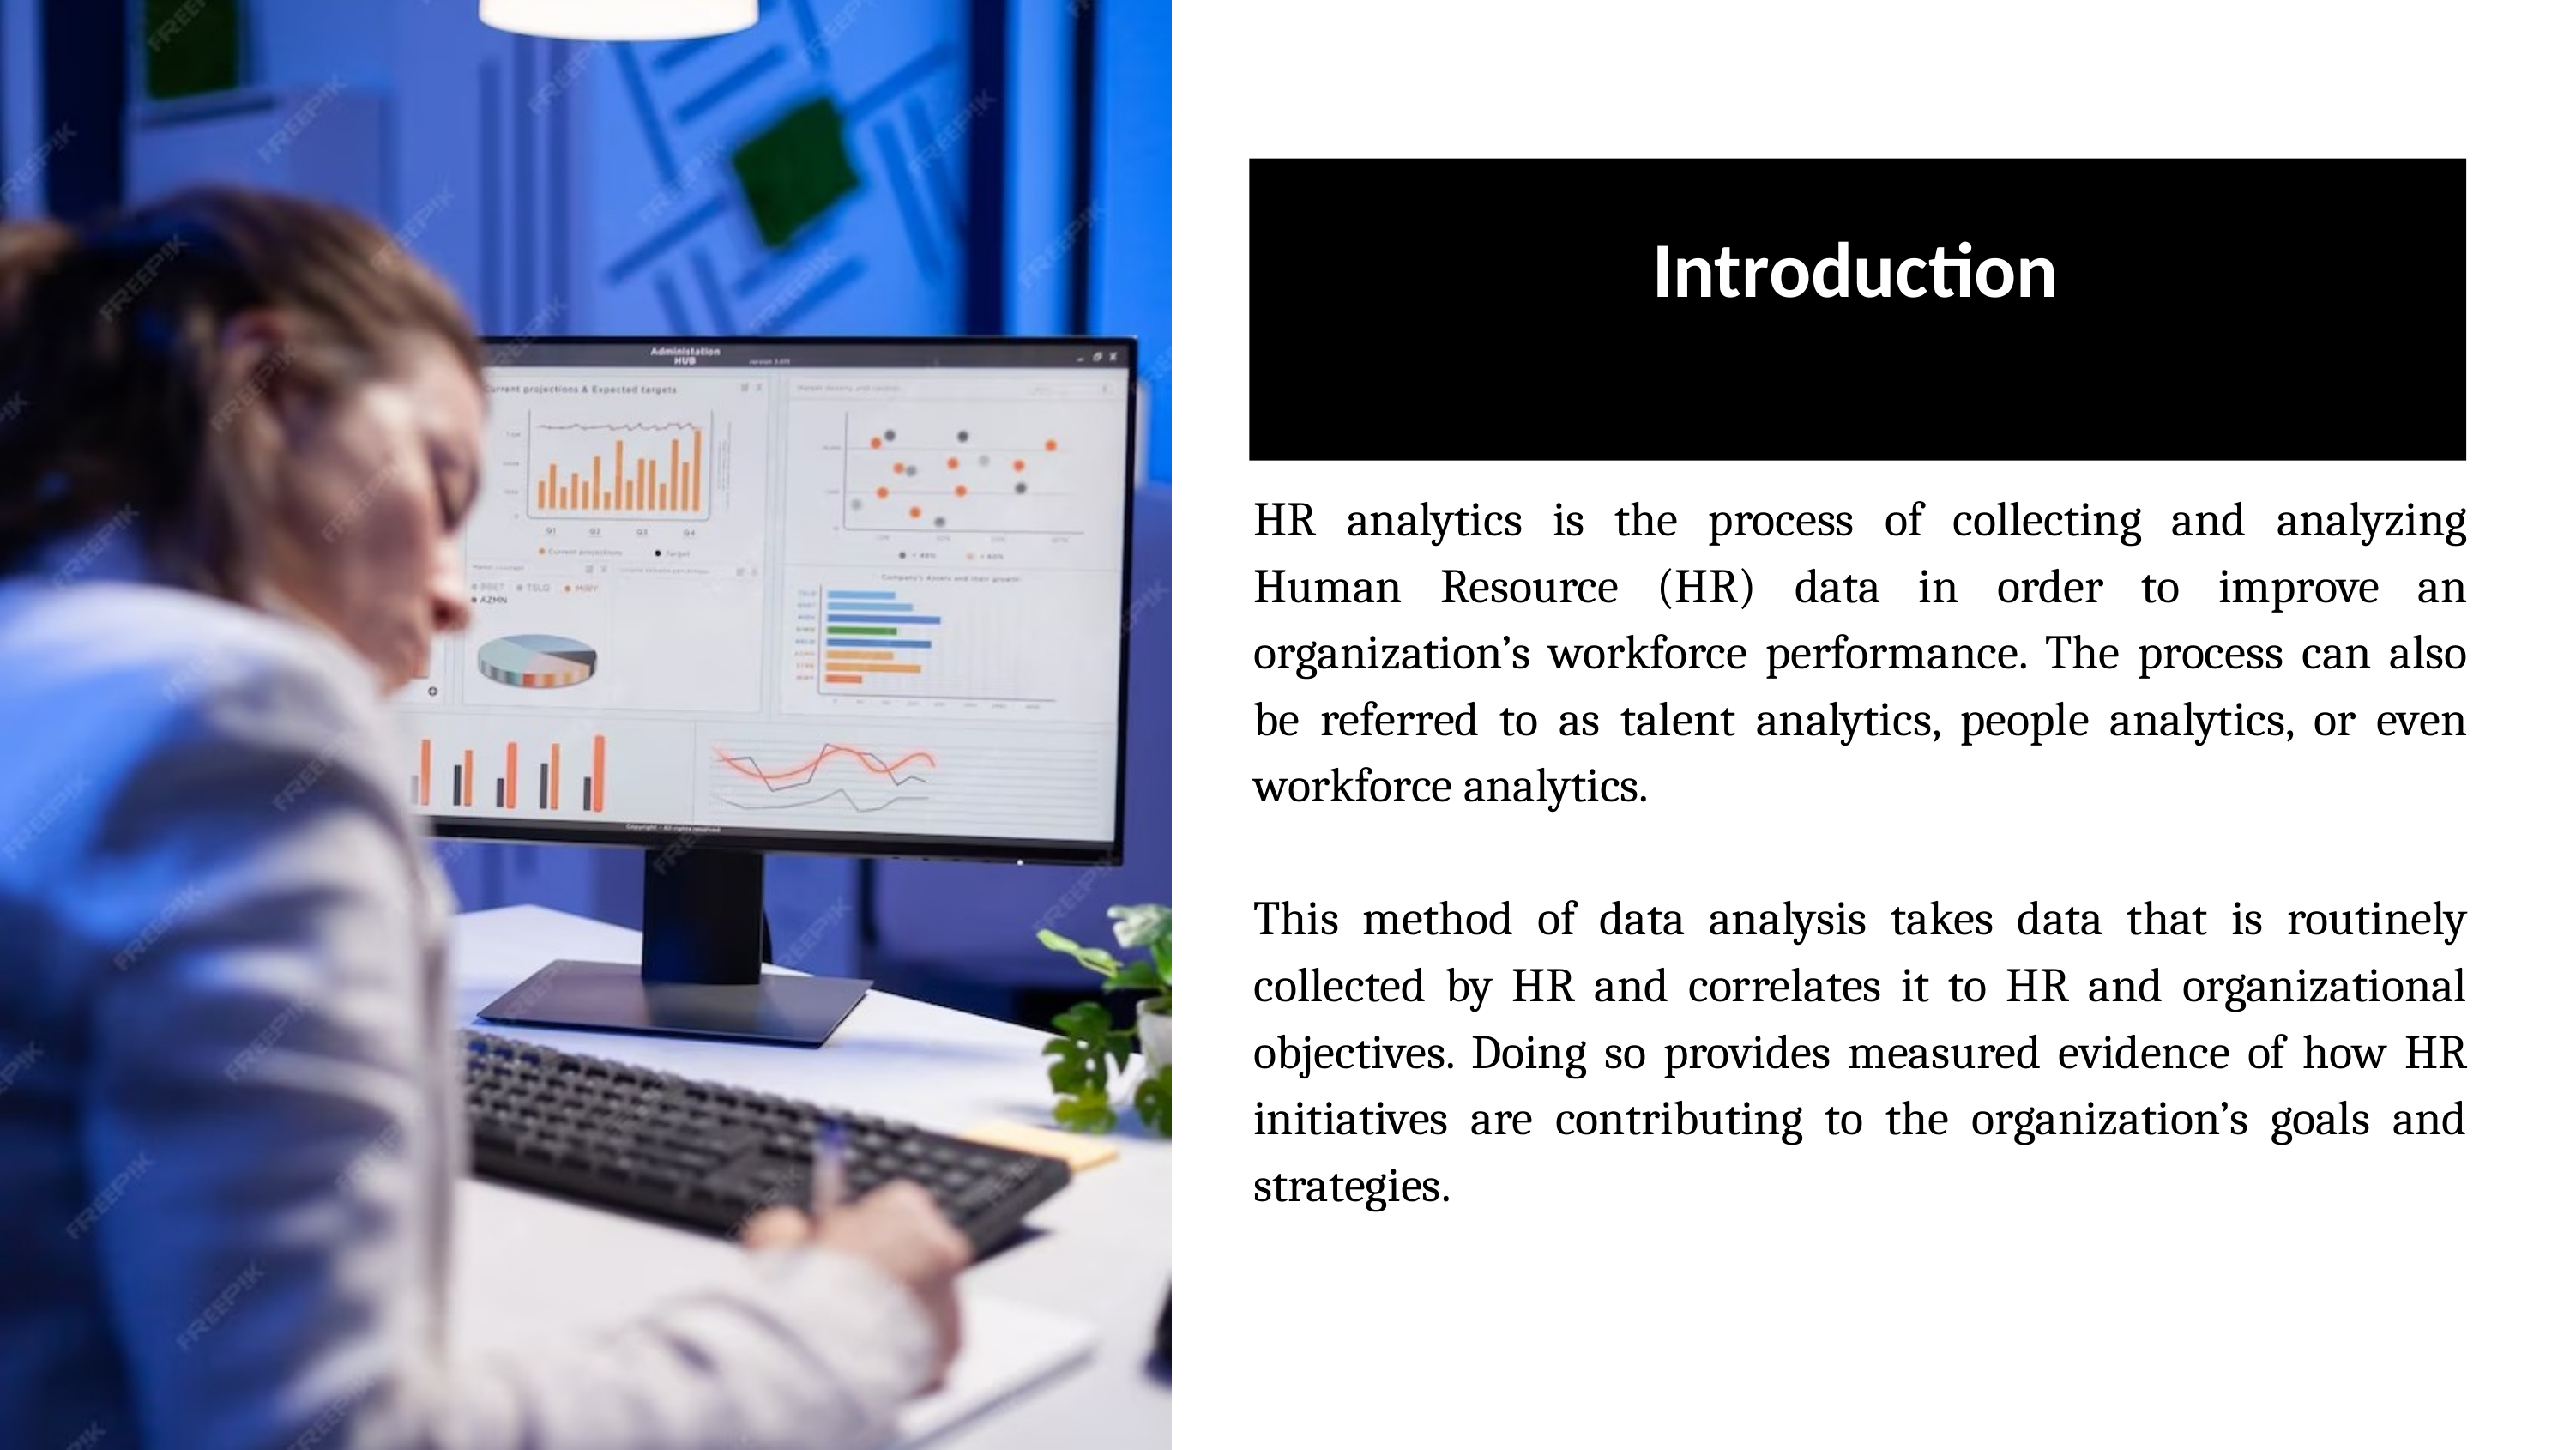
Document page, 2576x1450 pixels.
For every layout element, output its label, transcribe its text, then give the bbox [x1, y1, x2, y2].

title Introduction [1249, 158, 2467, 461]
picture [0, 0, 1172, 1450]
text_box HR analytics is the process of collecting and analyzing Human Resource (HR) data in order to improve an organization’s workforce performance. The process can also be referred to as talent analytics, people analytics, or even workforce analytics. This method of data analysis takes data that is routinely collected by HR and correlates it to HR and organizational objectives. Doing so provides measured evidence of how HR initiatives are contributing to the organization’s goals and strategies. [1252, 477, 2470, 1211]
